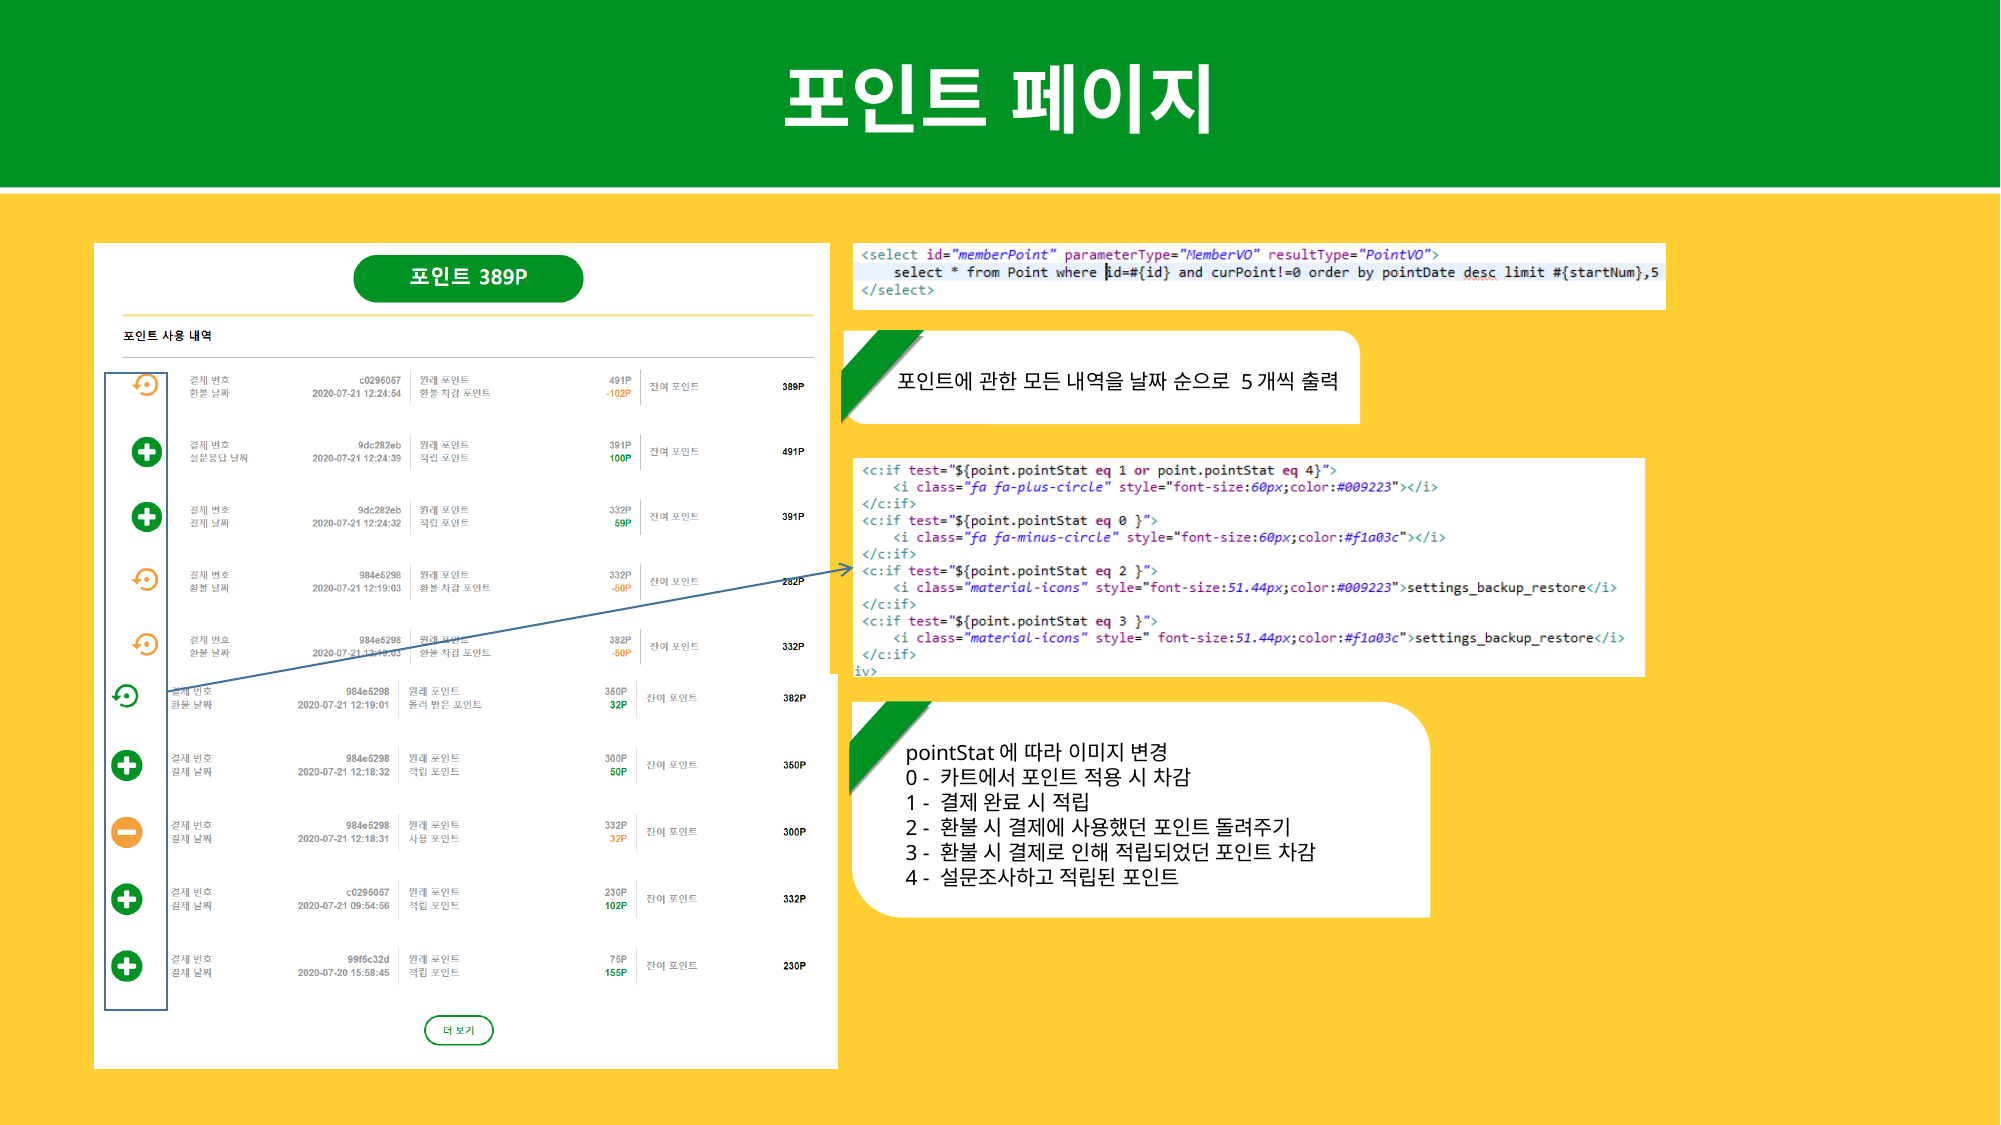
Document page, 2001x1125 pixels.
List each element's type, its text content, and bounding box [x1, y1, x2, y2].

picture [853, 243, 1666, 310]
text_box [879, 700, 935, 729]
text_box [905, 330, 1361, 360]
text_box [840, 345, 878, 424]
text_box [852, 386, 1361, 425]
text_box [852, 757, 1431, 918]
text_box [0, 0, 500, 188]
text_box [166, 567, 854, 692]
text_box 포인트에 관한 모든 내역을 날짜 순으로 5개씩 출력 [882, 360, 1508, 423]
text_box [863, 337, 901, 383]
text_box [843, 330, 876, 366]
text_box [871, 708, 909, 754]
text_box [870, 329, 927, 358]
text_box 포인트 페이지 [500, 0, 1500, 218]
picture [94, 243, 838, 1069]
picture [853, 458, 1645, 677]
text_box [848, 717, 886, 796]
text_box [852, 701, 884, 736]
text_box pointStat에 따라 이미지 변경 0 - 카트에서 포인트 적용 시 차감 1 - 결제 완료 시 적립 2 - 환불 시 결제에 사용했던 포인트 돌려주기 3 - 환불 시 결제로 인해 적립되었던 포인트 차감 4 - 설문조사하고 적립된 포인트 [890, 732, 1516, 889]
text_box [1500, 0, 2000, 188]
text_box [912, 701, 1427, 732]
